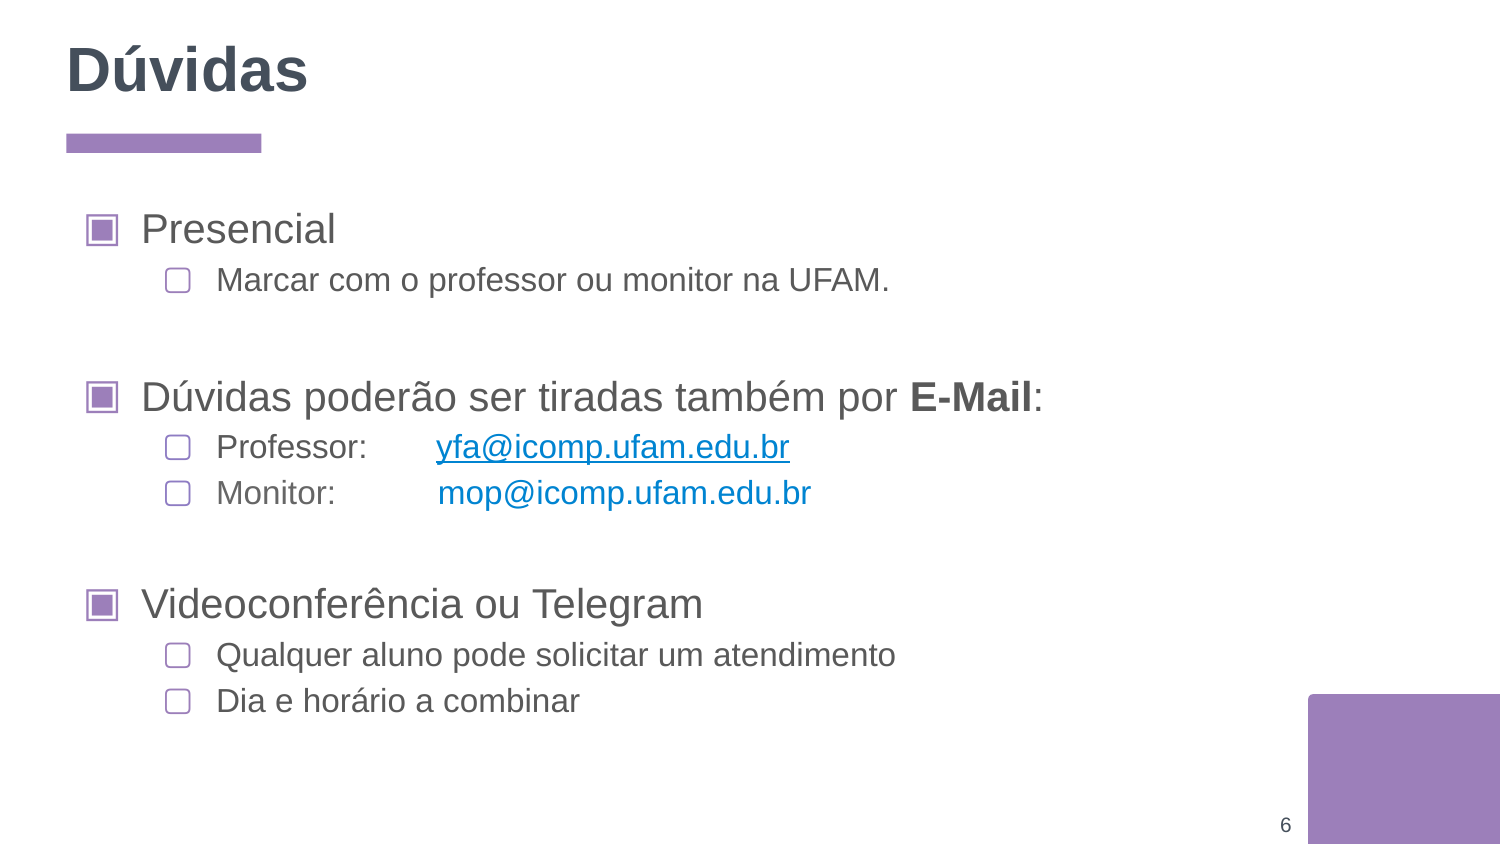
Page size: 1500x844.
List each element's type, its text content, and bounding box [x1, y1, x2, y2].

slide_number ‹#› [1216, 791, 1307, 844]
title Dúvidas [51, 0, 1449, 134]
list Presencial Marcar com o professor ou monitor na UFAM. [51, 179, 1449, 347]
list Dúvidas poderão ser tiradas também por E-Mail: Professor: yfa@icomp.ufam.edu.br Monitor: mop@icomp.ufam.edu.br [51, 347, 1449, 528]
list Videoconferência ou Telegram Qualquer aluno pode solicitar um atendimento Dia e horário a combinar [51, 554, 1449, 741]
